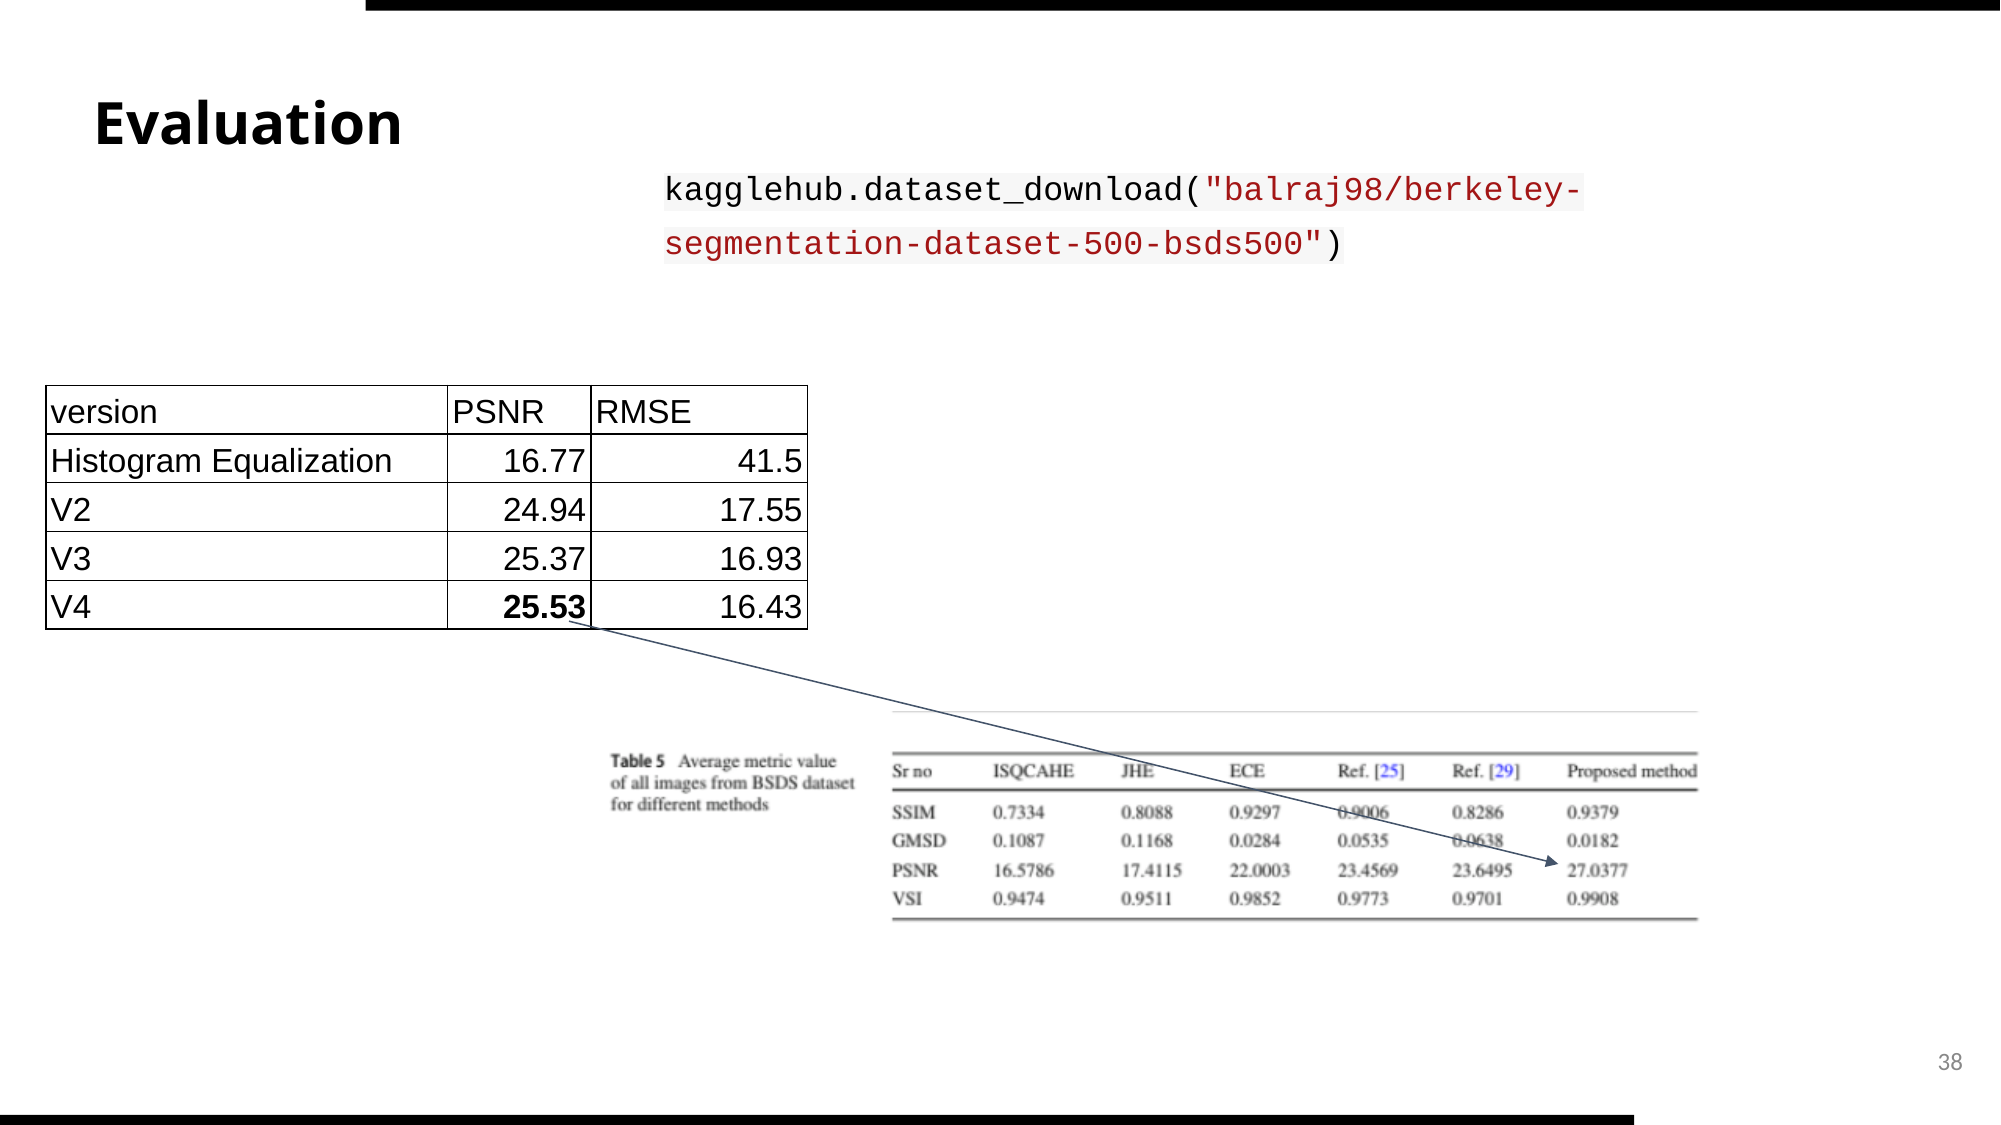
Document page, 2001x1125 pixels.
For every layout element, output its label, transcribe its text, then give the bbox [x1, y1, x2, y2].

table_cell V3 [47, 532, 447, 580]
table_cell 16.93 [592, 532, 807, 580]
table_cell 16.77 [448, 435, 590, 482]
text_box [568, 620, 1559, 865]
table_header PSNR [448, 386, 590, 433]
text_box Evaluation [78, 78, 1441, 164]
table_cell 16.43 [592, 581, 807, 619]
table_cell 41.5 [592, 435, 807, 482]
text_box kagglehub.dataset_download("balraj98/berkeley-segmentation-dataset-500-bsds500") [648, 138, 1766, 276]
table_cell Histogram Equalization [47, 435, 447, 482]
table_cell 25.53 [448, 581, 590, 628]
picture [590, 711, 1748, 940]
table_header RMSE [592, 386, 807, 433]
table_cell 25.37 [448, 532, 590, 580]
table_cell V2 [47, 483, 447, 531]
table_header version [47, 386, 447, 433]
text_box [0, 1114, 1635, 1125]
slide_number ‹#› [1528, 1030, 1979, 1091]
table_cell 17.55 [592, 483, 807, 531]
table_cell 24.94 [448, 483, 590, 531]
table_cell V4 [47, 581, 447, 628]
text_box [365, 0, 2000, 11]
